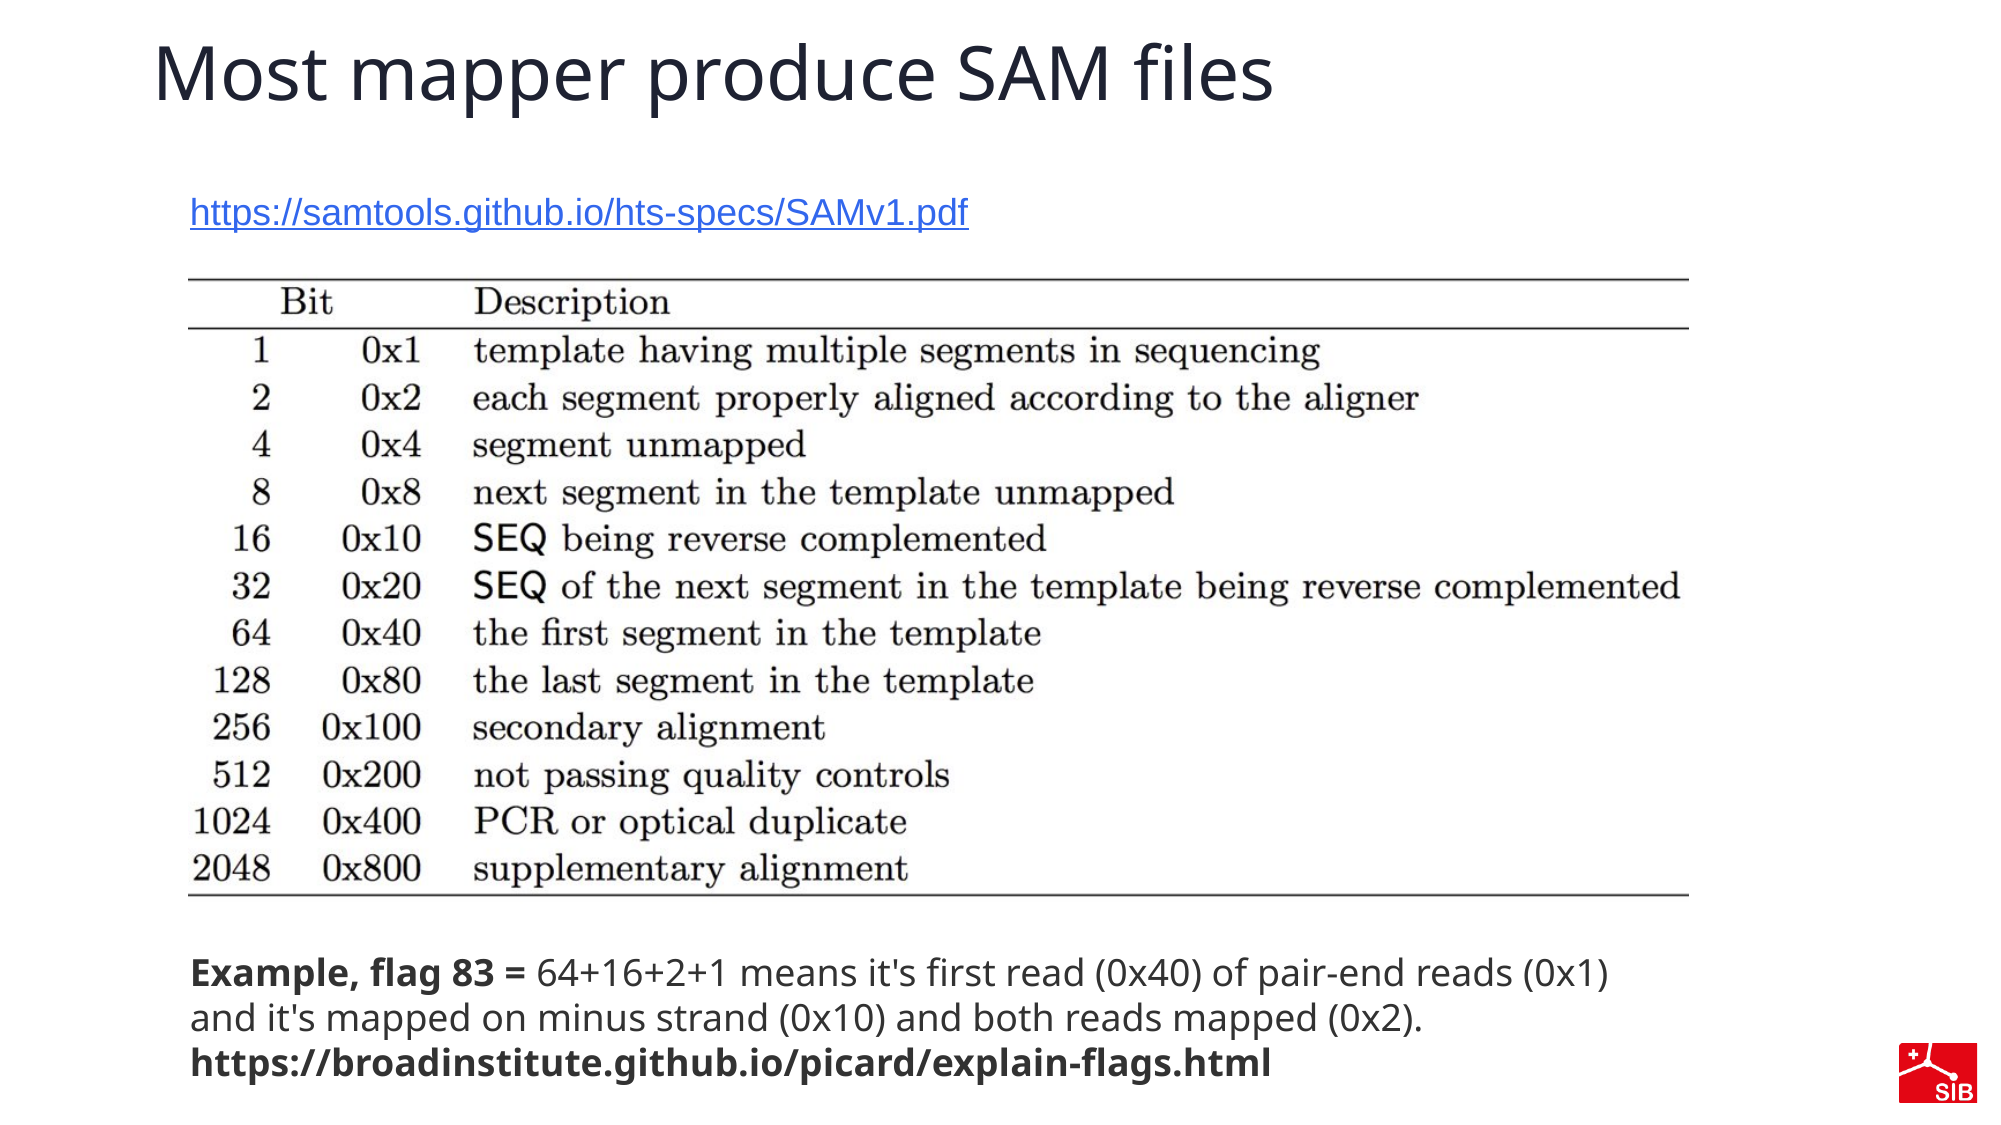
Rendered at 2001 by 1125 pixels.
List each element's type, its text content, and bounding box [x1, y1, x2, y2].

text_box https://samtools.github.io/hts-specs/SAMv1.pdf [174, 180, 1225, 331]
picture [188, 256, 1689, 919]
text_box Example, flag 83 = 64+16+2+1 means it's first read (0x40) of pair-end reads (0x1) and it's mapped on minus strand (0x10) and both reads mapped (0x2). https://broadinstitute.github.io/picard/explain-flags.html [174, 941, 1637, 1125]
title Most mapper produce SAM files [137, 42, 1863, 117]
